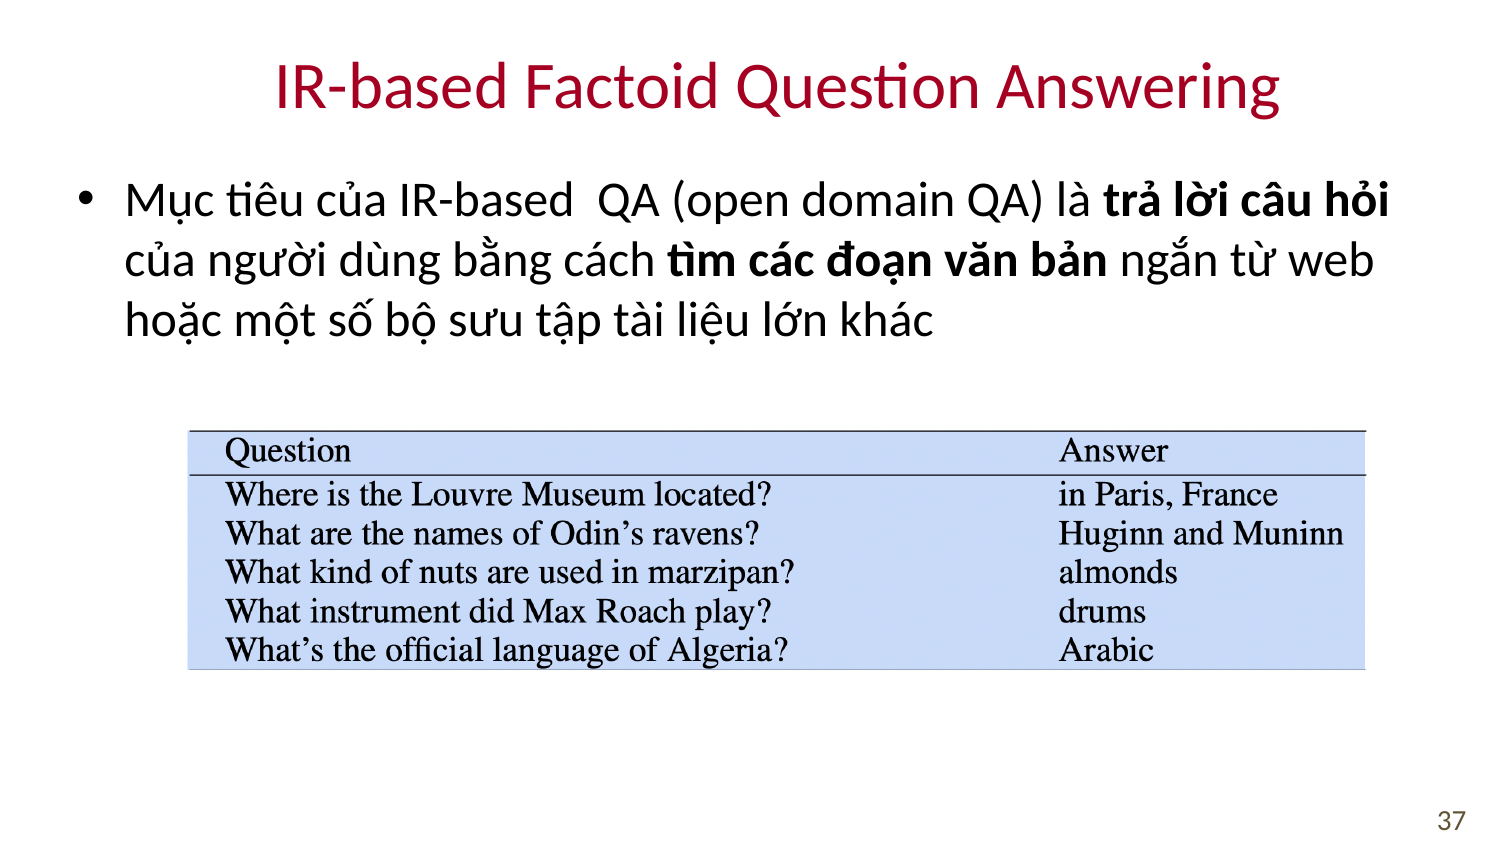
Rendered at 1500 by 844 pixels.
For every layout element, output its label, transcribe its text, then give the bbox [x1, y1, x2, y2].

picture [177, 421, 1379, 671]
text_box 37 [1421, 787, 1500, 844]
text_box Mục tiêu của IR-based QA (open domain QA) là trả lời câu hỏi của người dùng bằng cách tìm các đoạn văn bản ngắn từ web hoặc một số bộ sưu tập tài liệu lớn khác [62, 159, 1488, 355]
subtitle IR-based Factoid Question Answering [118, 34, 1438, 122]
